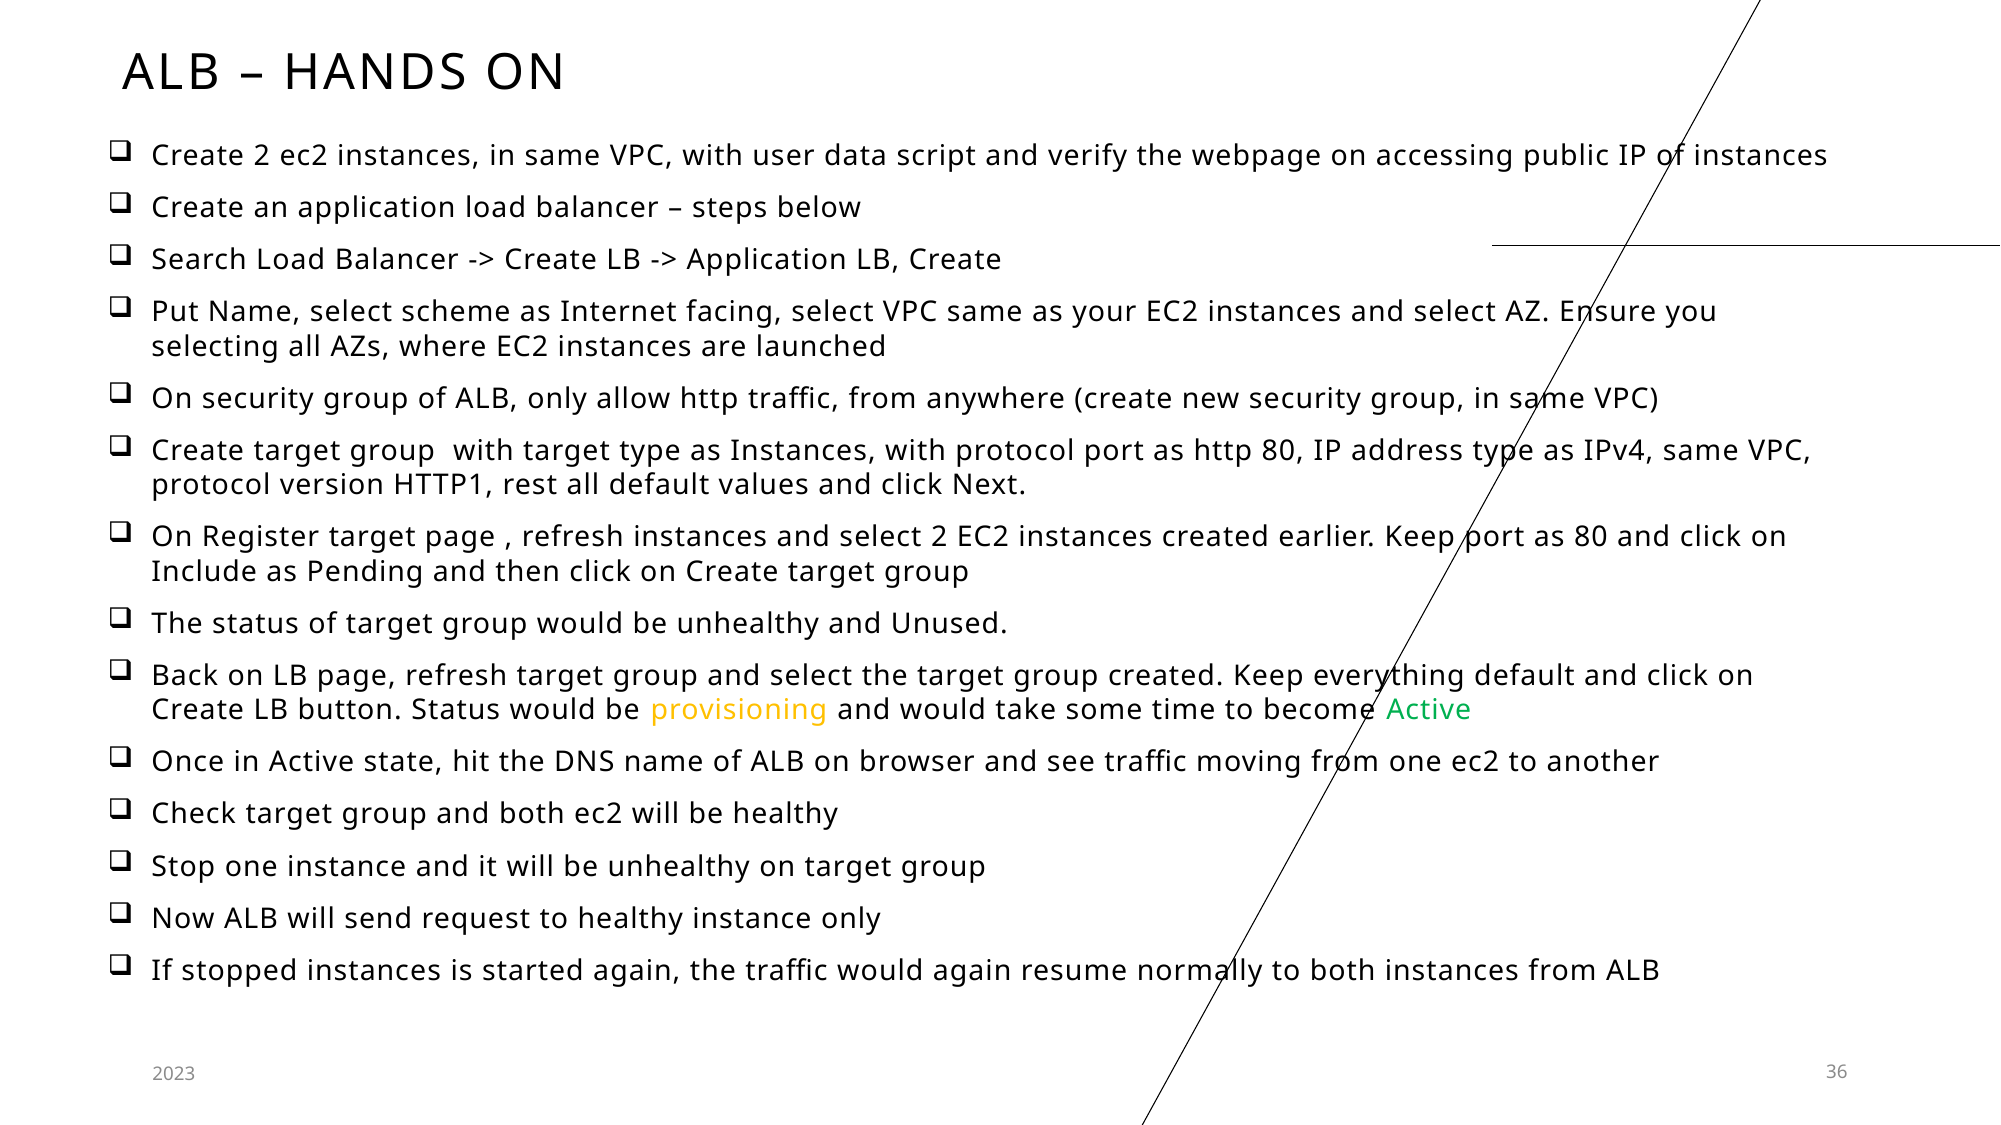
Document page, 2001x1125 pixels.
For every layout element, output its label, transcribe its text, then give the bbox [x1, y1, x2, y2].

list Create 2 ec2 instances, in same VPC, with user data script and verify the webpage on accessing public IP of instances Create an application load balancer – steps below Search Load Balancer -> Create LB -> Application LB, Create Put Name, select scheme as Internet facing, select VPC same as your EC2 instances and select AZ. Ensure you selecting all AZs, where EC2 instances are launched On security group of ALB, only allow http traffic, from anywhere (create new security group, in same VPC) Create target group with target type as Instances, with protocol port as http 80, IP address type as IPv4, same VPC, protocol version HTTP1, rest all default values and click Next. On Register target page , refresh instances and select 2 EC2 instances created earlier. Keep port as 80 and click on Include as Pending and then click on Create target group The status of target group would be unhealthy and Unused. Back on LB page, refresh target group and select the target group created. Keep everything default and click on Create LB button. Status would be provisioning and would take some time to become Active Once in Active state, hit the DNS name of ALB on browser and see traffic moving from one ec2 to another Check target group and both ec2 will be healthy Stop one instance and it will be unhealthy on target group Now ALB will send request to healthy instance only If stopped instances is started again, the traffic would again resume normally to both instances from ALB [93, 129, 1848, 1027]
slide_number 36 [1412, 1042, 1863, 1103]
title ALB – Hands on [108, 23, 1445, 108]
slide_number 2023 [137, 1042, 338, 1103]
